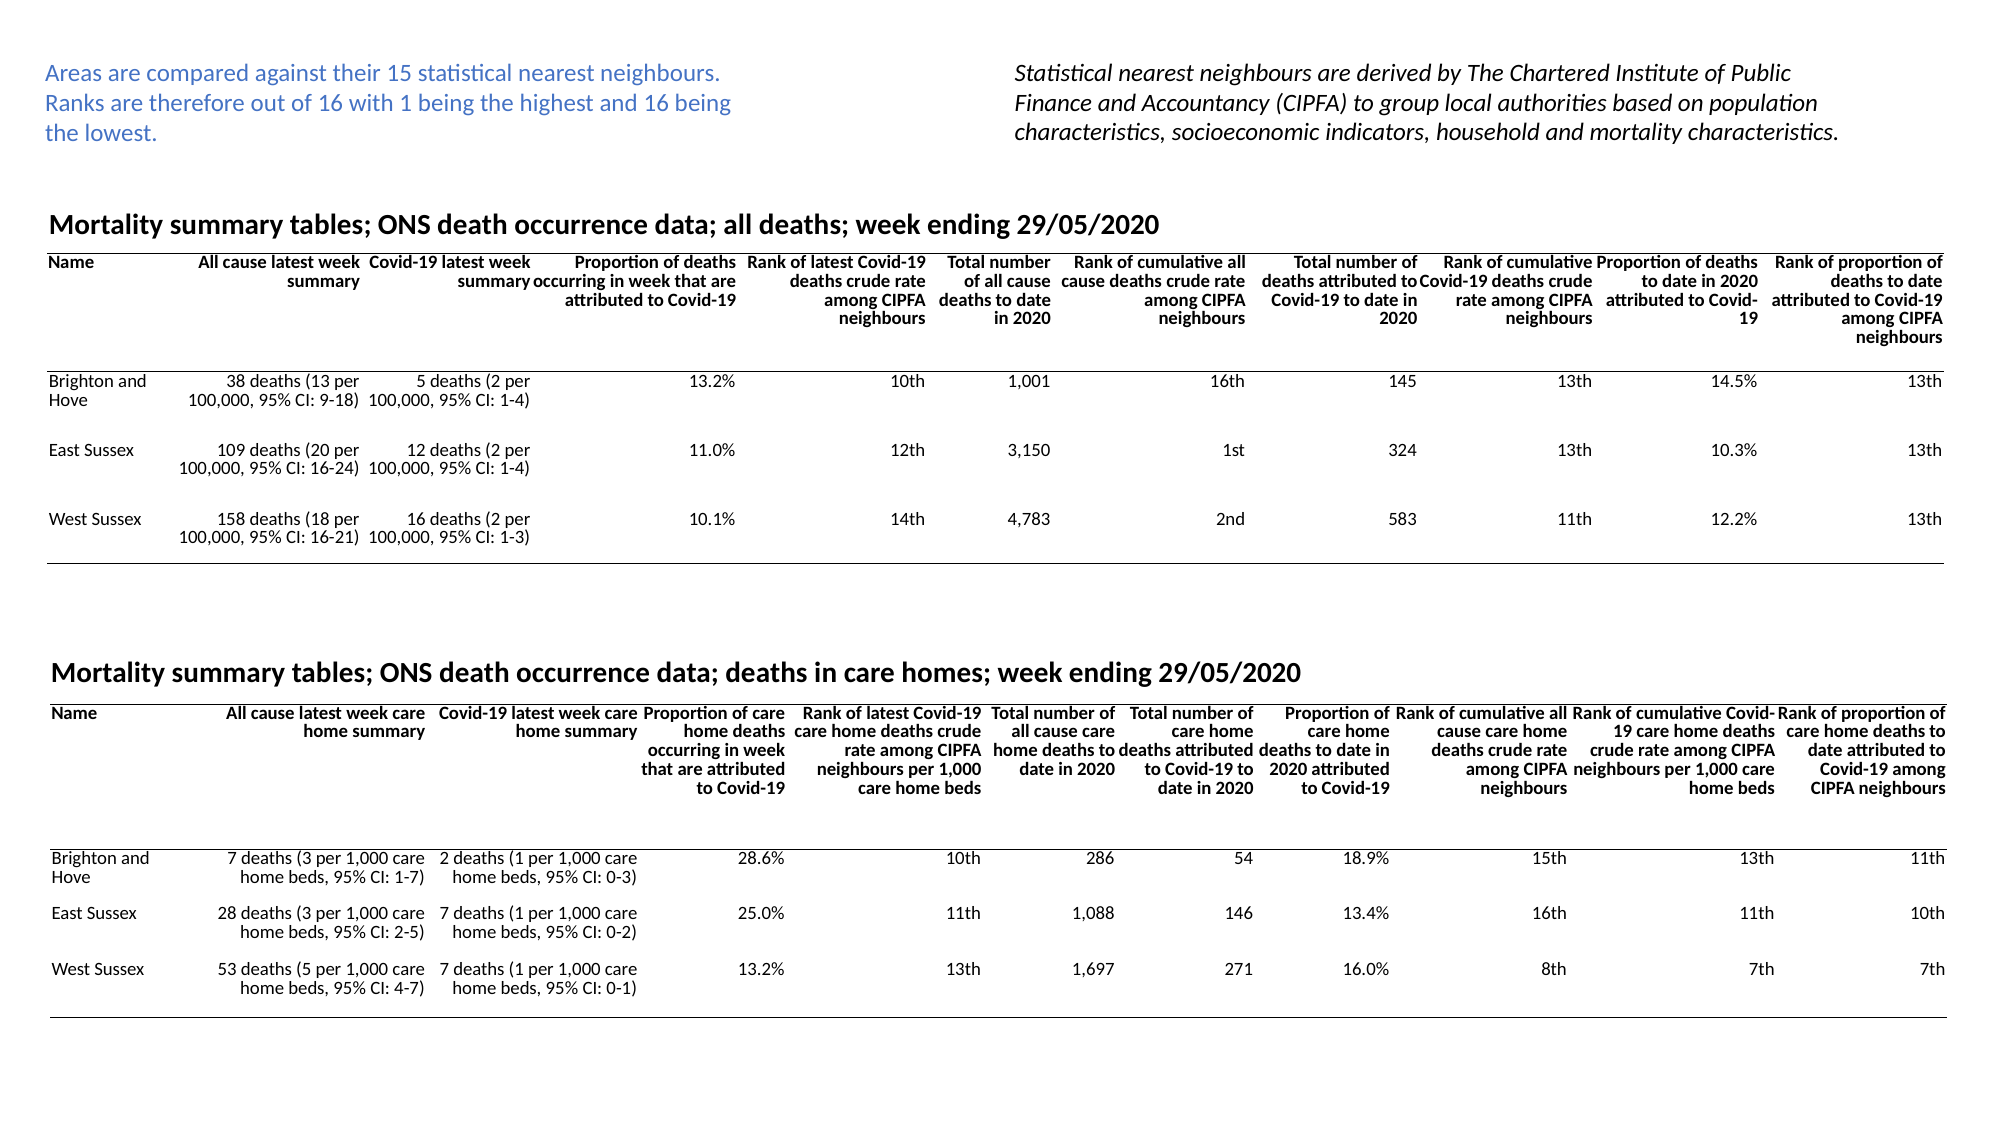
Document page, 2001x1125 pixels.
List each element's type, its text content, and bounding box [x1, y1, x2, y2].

table_cell 7th [1568, 960, 1776, 1017]
table_cell 5 deaths (2 per 100,000, 95% CI: 1-4) [361, 372, 532, 441]
table_header Total number of all cause care home deaths to date in 2020 [982, 705, 1116, 849]
table_cell 324 [1247, 441, 1418, 509]
table_cell 10.3% [1593, 441, 1759, 509]
table_header Covid-19 latest week care home summary [426, 705, 639, 849]
table_cell 1,088 [982, 904, 1116, 960]
table_cell 16.0% [1255, 960, 1391, 1017]
table_cell 7 deaths (1 per 1,000 care home beds, 95% CI: 0-2) [426, 904, 639, 960]
table_cell 11th [1568, 904, 1776, 960]
table_cell 158 deaths (18 per 100,000, 95% CI: 16-21) [159, 509, 361, 563]
table_cell 38 deaths (13 per 100,000, 95% CI: 9-18) [159, 372, 361, 441]
table_cell 14th [737, 509, 927, 563]
table_cell 13.4% [1255, 904, 1391, 960]
table_header Rank of proportion of care home deaths to date attributed to Covid-19 among CIPFA neighbours [1776, 705, 1947, 849]
table_cell 145 [1247, 372, 1418, 441]
table_cell 25.0% [639, 904, 786, 960]
table_cell West Sussex [50, 960, 185, 1017]
table_header Total number of all cause deaths to date in 2020 [927, 254, 1052, 371]
table_cell 53 deaths (5 per 1,000 care home beds, 95% CI: 4-7) [185, 960, 426, 1017]
table_header Name [47, 254, 159, 371]
table_cell 13.2% [532, 372, 737, 441]
table_cell 13th [1418, 372, 1593, 441]
table_header Rank of proportion of deaths to date attributed to Covid-19 among CIPFA neighbours [1759, 254, 1944, 371]
table_header All cause latest week summary [159, 254, 361, 371]
table_cell 11.0% [532, 441, 737, 509]
table_header Rank of cumulative all cause care home deaths crude rate among CIPFA neighbours [1391, 705, 1568, 849]
table_cell 7 deaths (3 per 1,000 care home beds, 95% CI: 1-7) [185, 850, 426, 904]
table_cell 10.1% [532, 509, 737, 563]
table_cell 583 [1247, 509, 1418, 563]
table_header Proportion of deaths to date in 2020 attributed to Covid-19 [1593, 254, 1759, 371]
table_cell 12.2% [1593, 509, 1759, 563]
table_cell 12th [737, 441, 927, 509]
table_header Name [50, 705, 185, 849]
table_header Proportion of deaths occurring in week that are attributed to Covid-19 [532, 254, 737, 371]
table_cell 11th [1776, 850, 1947, 904]
table_cell 3,150 [927, 441, 1052, 509]
table_cell 7 deaths (1 per 1,000 care home beds, 95% CI: 0-1) [426, 960, 639, 1017]
table_header Proportion of care home deaths to date in 2020 attributed to Covid-19 [1255, 705, 1391, 849]
table_cell 13th [1759, 441, 1944, 509]
table_cell Brighton and Hove [47, 372, 159, 441]
text_box Mortality summary tables; ONS death occurrence data; deaths in care homes; week ending 29/05/2020 [36, 645, 1318, 696]
table_cell 8th [1391, 960, 1568, 1017]
table_cell East Sussex [47, 441, 159, 509]
table_cell Brighton and Hove [50, 850, 185, 904]
text_box Areas are compared against their 15 statistical nearest neighbours. Ranks are therefore out of 16 with 1 being the highest and 16 being the lowest. [30, 48, 780, 181]
text_box Mortality summary tables; ONS death occurrence data; all deaths; week ending 29/05/2020 [34, 198, 1176, 248]
table_cell 286 [982, 850, 1116, 904]
table_cell 7th [1776, 960, 1947, 1017]
table_header All cause latest week care home summary [185, 705, 426, 849]
table_cell 13th [1568, 850, 1776, 904]
table_cell 271 [1116, 960, 1255, 1017]
table_header Covid-19 latest week summary [361, 254, 532, 371]
table_cell 1,001 [927, 372, 1052, 441]
table_cell 10th [786, 850, 982, 904]
table_cell 14.5% [1593, 372, 1759, 441]
table_cell 4,783 [927, 509, 1052, 563]
table_cell 18.9% [1255, 850, 1391, 904]
table_header Rank of cumulative Covid-19 care home deaths crude rate among CIPFA neighbours per 1,000 care home beds [1568, 705, 1776, 849]
text_box Statistical nearest neighbours are derived by The Chartered Institute of Public Finance and Accountancy (CIPFA) to group local authorities based on population characteristics, socioeconomic indicators, household and mortality characteristics. [999, 48, 1883, 180]
table_cell 13th [1759, 372, 1944, 441]
table_cell 13th [1759, 509, 1944, 563]
table_cell 16th [1391, 904, 1568, 960]
table_cell 16th [1052, 372, 1247, 441]
table_cell 10th [737, 372, 927, 441]
table_header Total number of deaths attributed to Covid-19 to date in 2020 [1247, 254, 1418, 371]
table_cell 13th [1418, 441, 1593, 509]
table_cell 28.6% [639, 850, 786, 904]
table_header Rank of latest Covid-19 deaths crude rate among CIPFA neighbours [737, 254, 927, 371]
table_cell 13th [786, 960, 982, 1017]
table_cell 11th [1418, 509, 1593, 563]
table_header Rank of cumulative all cause deaths crude rate among CIPFA neighbours [1052, 254, 1247, 371]
table_cell 1,697 [982, 960, 1116, 1017]
table_cell 28 deaths (3 per 1,000 care home beds, 95% CI: 2-5) [185, 904, 426, 960]
table_header Rank of latest Covid-19 care home deaths crude rate among CIPFA neighbours per 1,000 care home beds [786, 705, 982, 849]
table_cell 54 [1116, 850, 1255, 904]
table_cell 12 deaths (2 per 100,000, 95% CI: 1-4) [361, 441, 532, 509]
table_header Proportion of care home deaths occurring in week that are attributed to Covid-19 [639, 705, 786, 849]
table_cell West Sussex [47, 509, 159, 563]
table_cell 2 deaths (1 per 1,000 care home beds, 95% CI: 0-3) [426, 850, 639, 904]
table_cell 15th [1391, 850, 1568, 904]
table_cell 16 deaths (2 per 100,000, 95% CI: 1-3) [361, 509, 532, 563]
table_cell 1st [1052, 441, 1247, 509]
table_cell 13.2% [639, 960, 786, 1017]
table_cell 109 deaths (20 per 100,000, 95% CI: 16-24) [159, 441, 361, 509]
table_cell 11th [786, 904, 982, 960]
table_cell 146 [1116, 904, 1255, 960]
table_cell 10th [1776, 904, 1947, 960]
table_cell 2nd [1052, 509, 1247, 563]
table_header Total number of care home deaths attributed to Covid-19 to date in 2020 [1116, 705, 1255, 849]
table_header Rank of cumulative Covid-19 deaths crude rate among CIPFA neighbours [1418, 254, 1593, 371]
table_cell East Sussex [50, 904, 185, 960]
